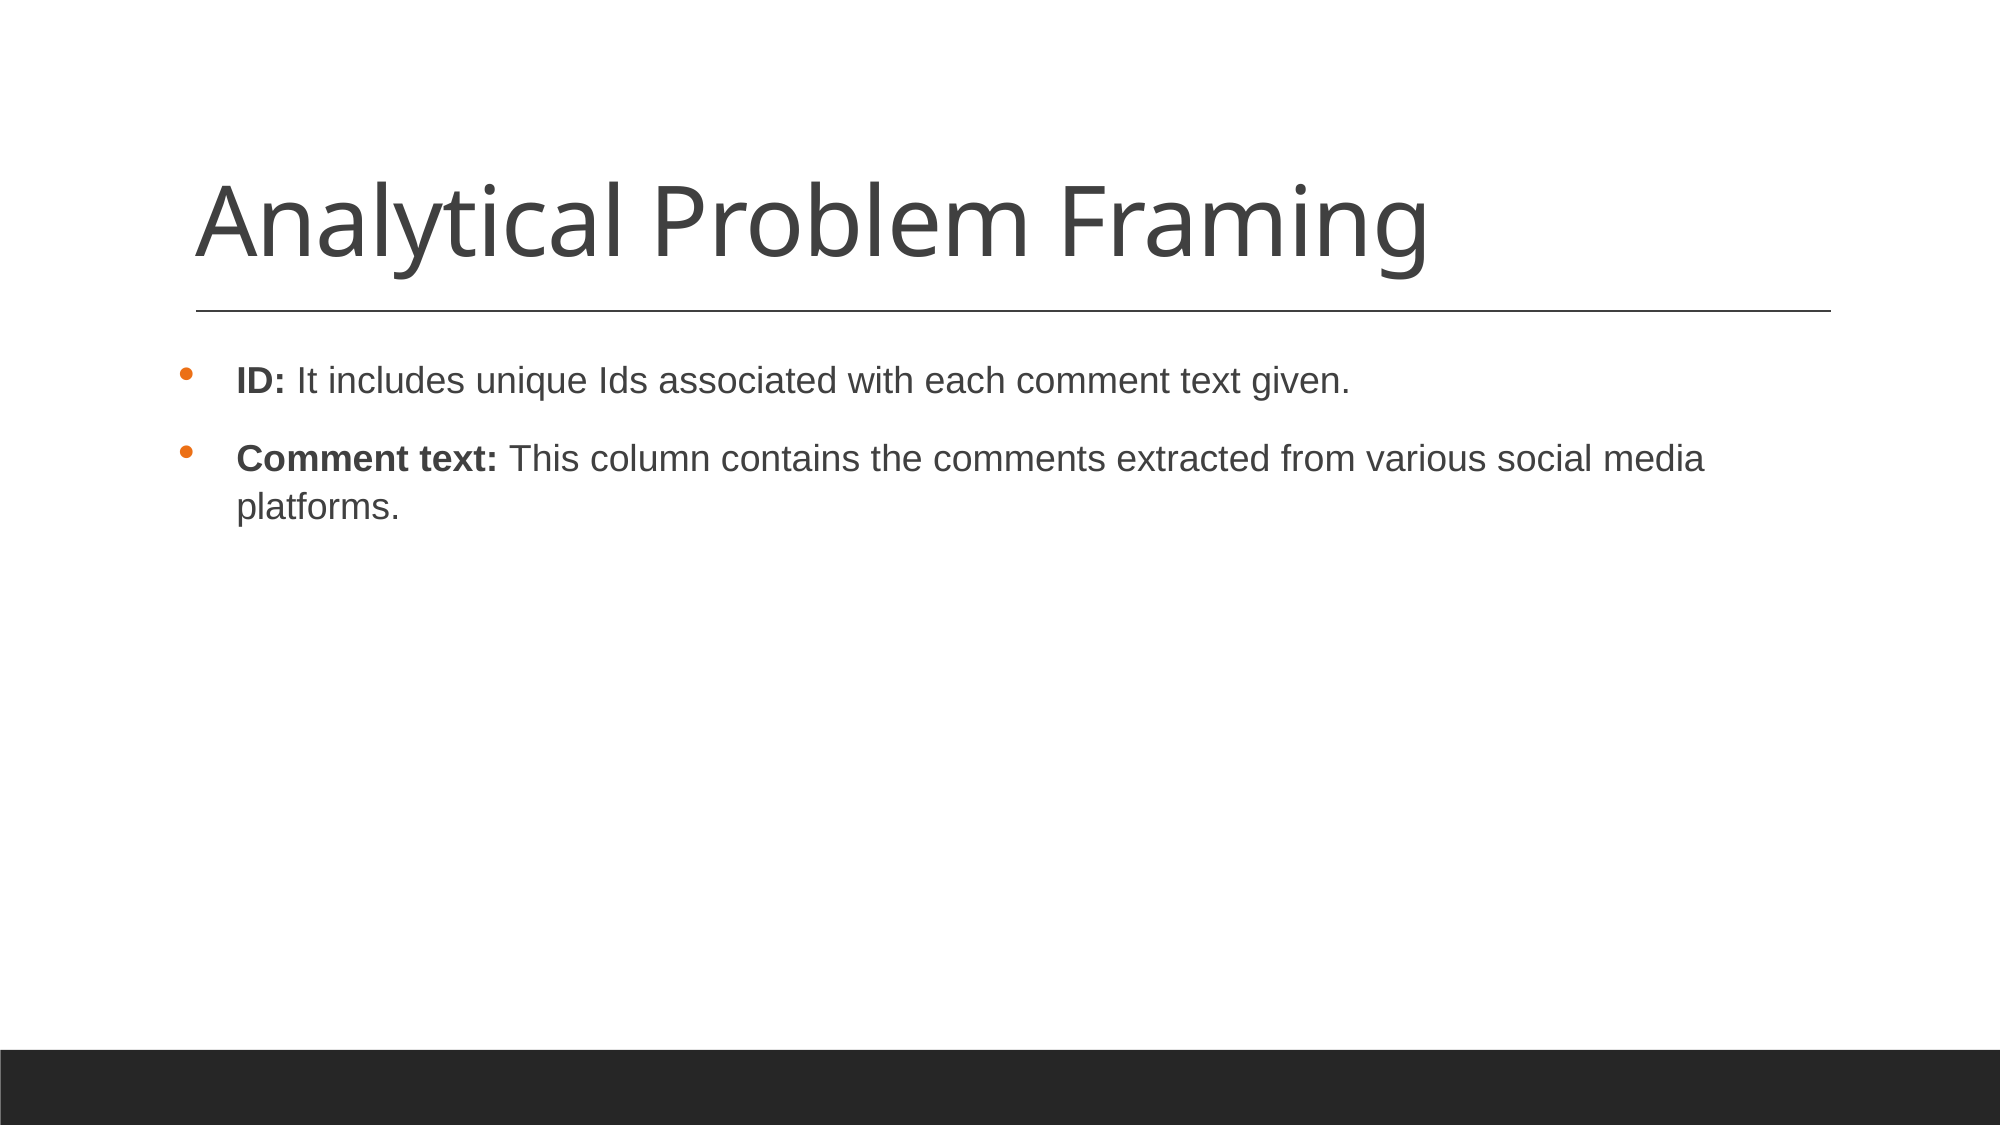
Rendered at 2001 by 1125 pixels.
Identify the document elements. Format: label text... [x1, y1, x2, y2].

list ID: It includes unique Ids associated with each comment text given. Comment text: This column contains the comments extracted from various social media platforms. [180, 345, 1830, 963]
title Analytical Problem Framing [180, 47, 1830, 285]
